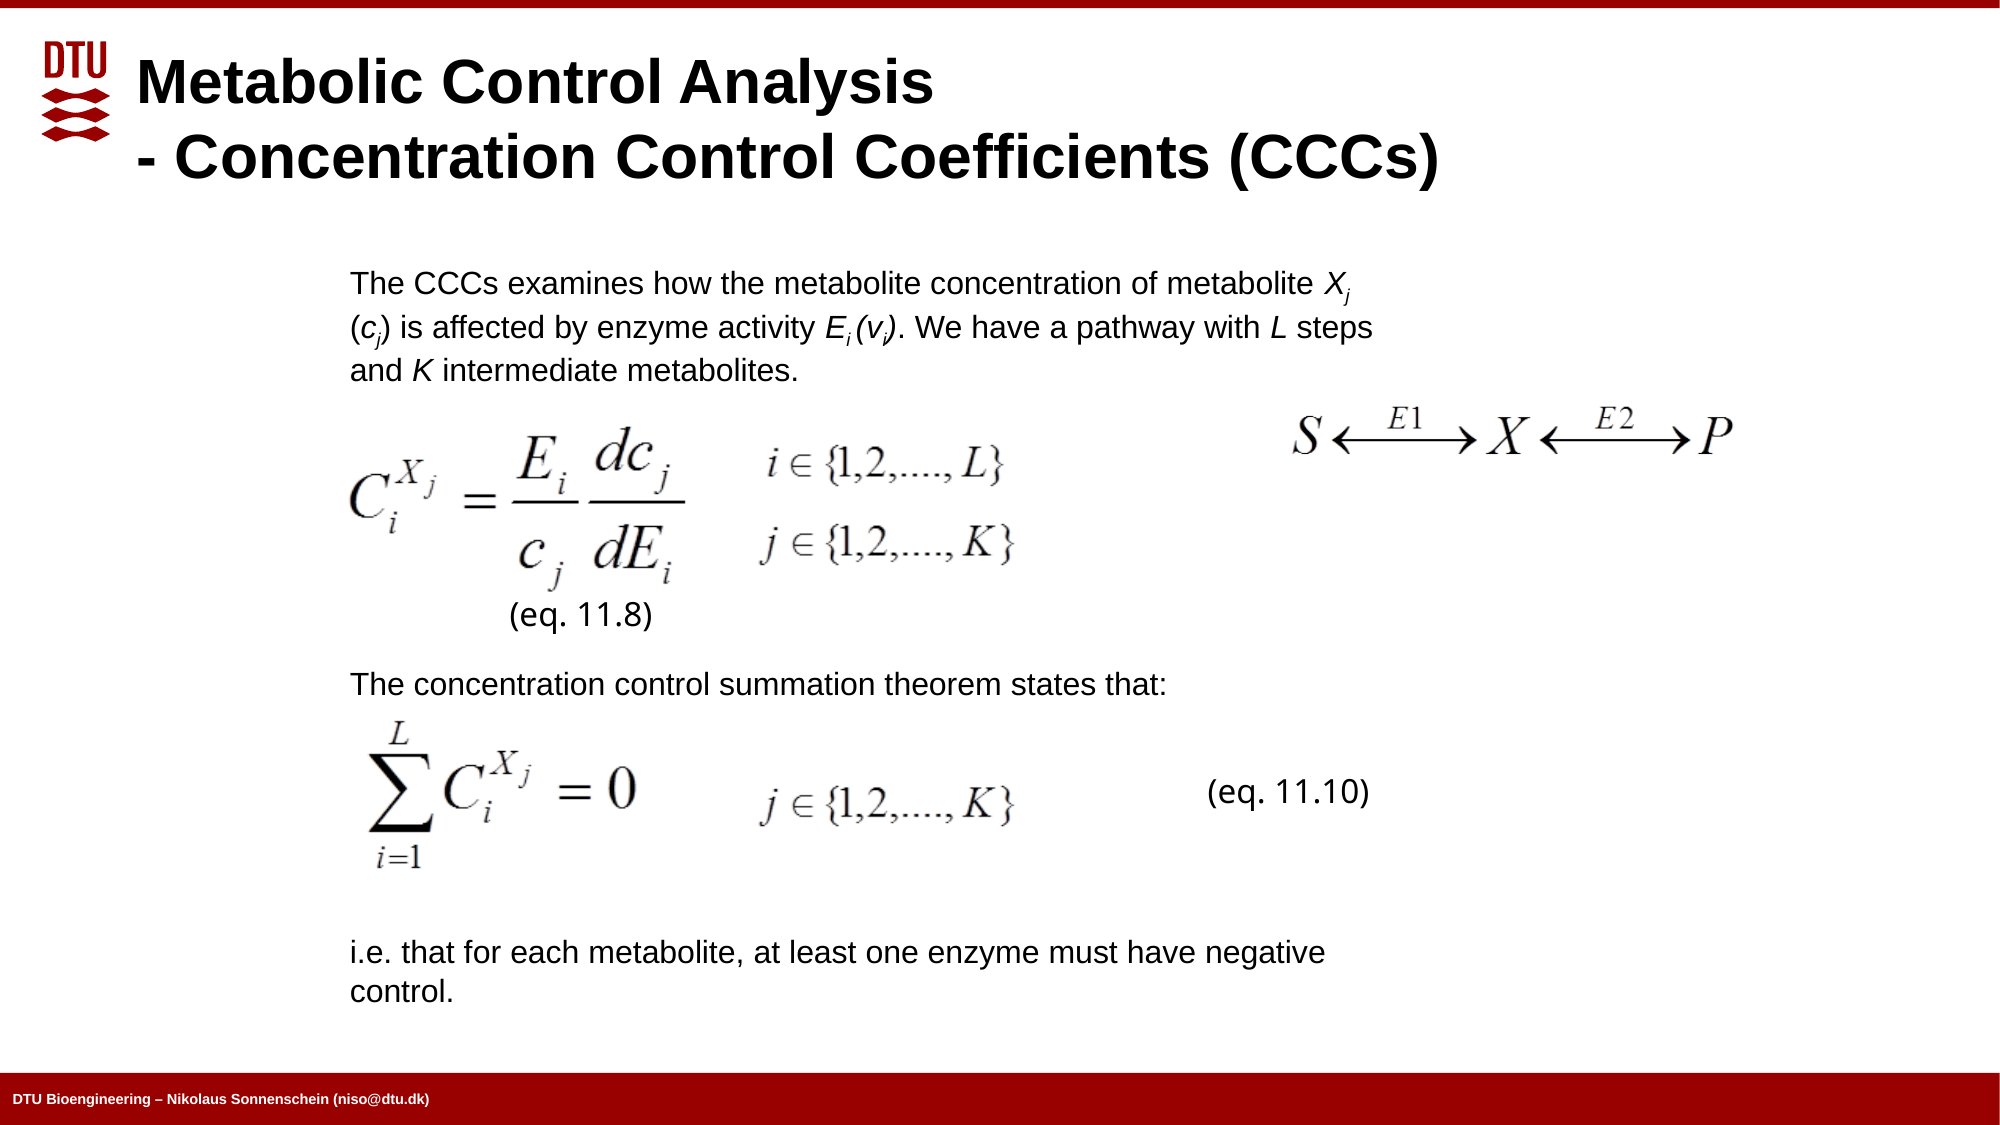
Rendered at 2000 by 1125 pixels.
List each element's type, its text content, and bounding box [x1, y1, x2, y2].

picture [760, 434, 1015, 497]
list The CCCs examines how the metabolite concentration of metabolite Xj (cj) is affected by enzyme activity Ei (vi). We have a pathway with L steps and K intermediate metabolites. The concentration control summation theorem states that: i.e. that for each metabolite, at least one enzyme must have negative control. [349, 262, 1378, 1012]
picture [338, 408, 698, 603]
text_box (eq. 11.8) [494, 610, 668, 641]
picture [751, 774, 1024, 837]
title Metabolic Control Analysis - Concentration Control Coefficients (CCCs) [136, 41, 1665, 201]
picture [357, 703, 646, 881]
picture [751, 512, 1024, 575]
picture [1283, 393, 1746, 469]
text_box (eq. 11.10) [1192, 763, 1385, 818]
